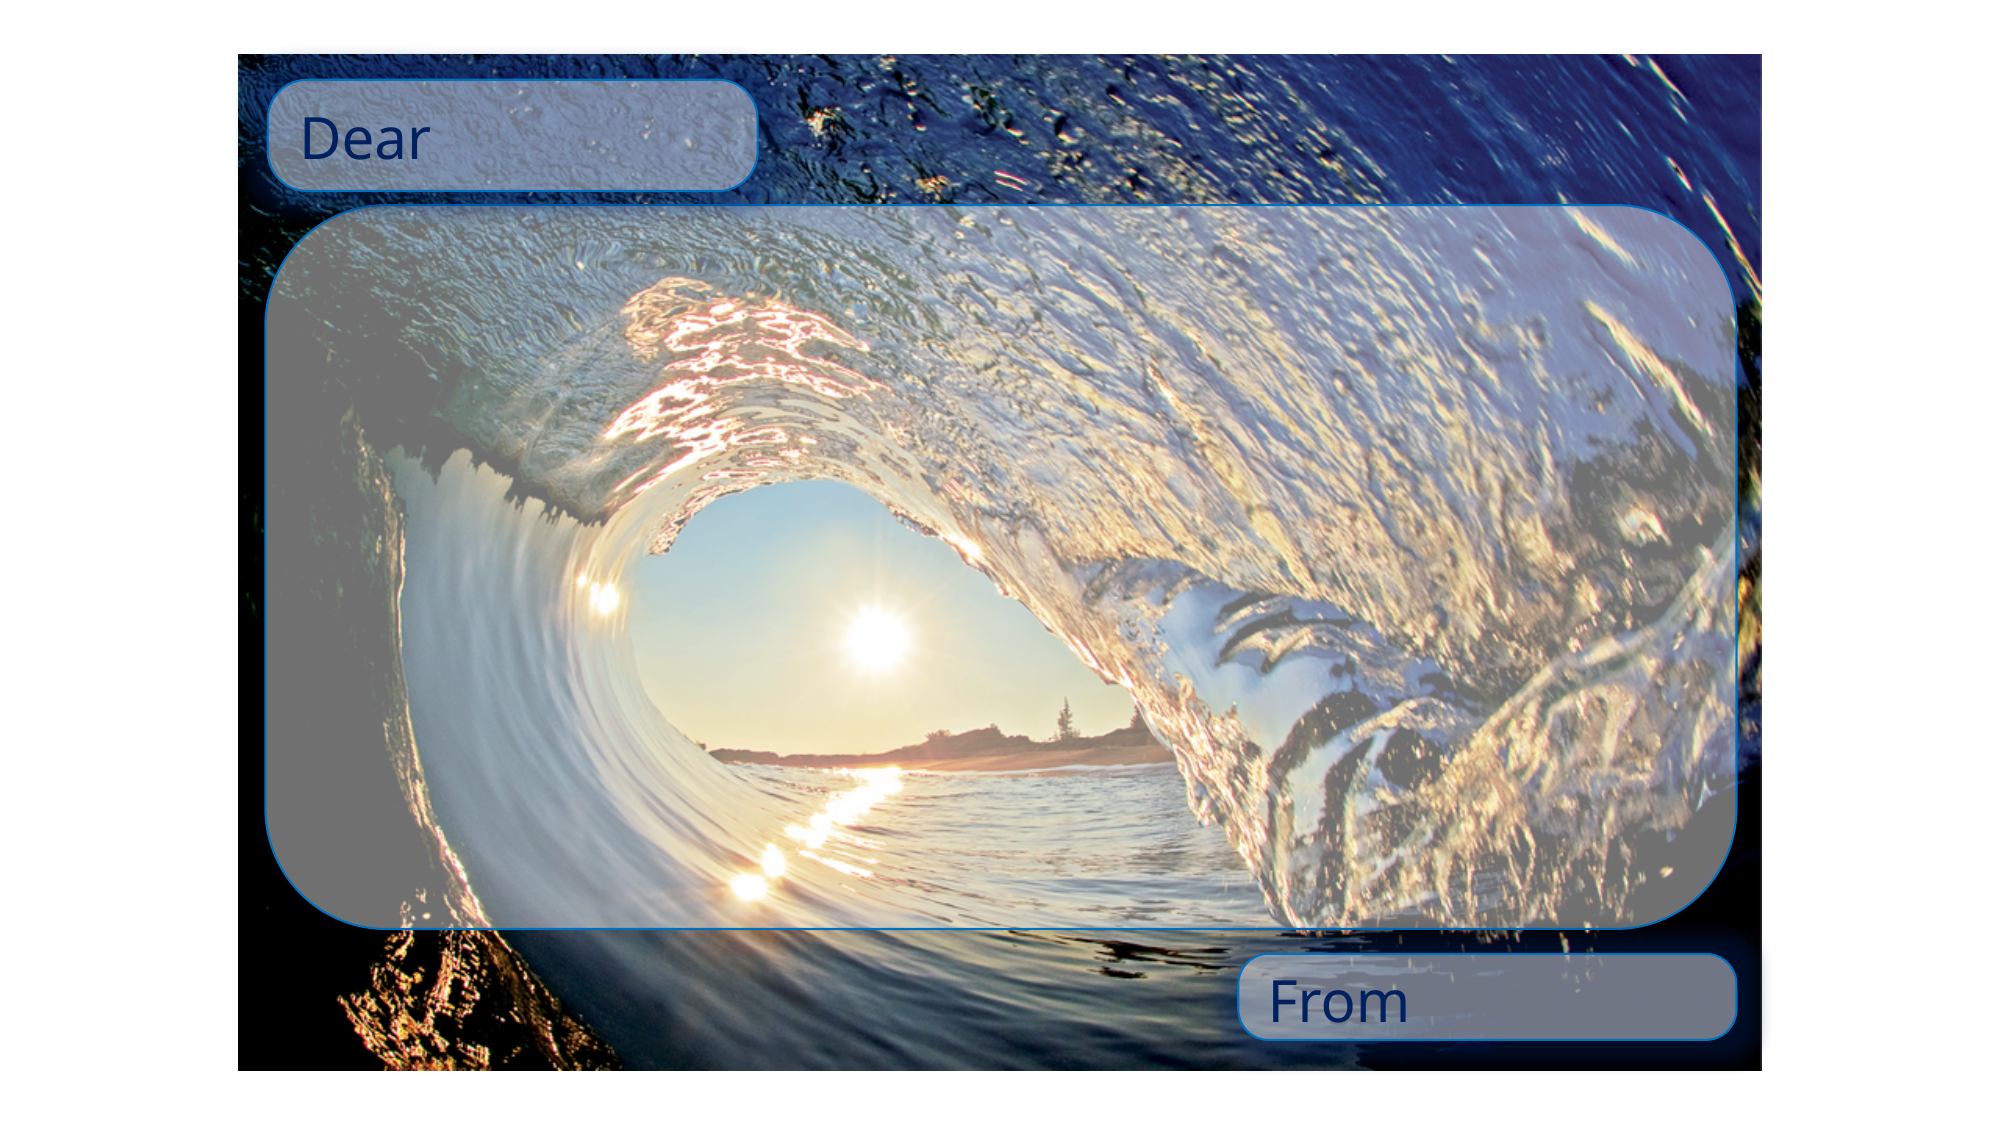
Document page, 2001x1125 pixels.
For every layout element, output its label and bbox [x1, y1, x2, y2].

text_box [238, 54, 1762, 1071]
